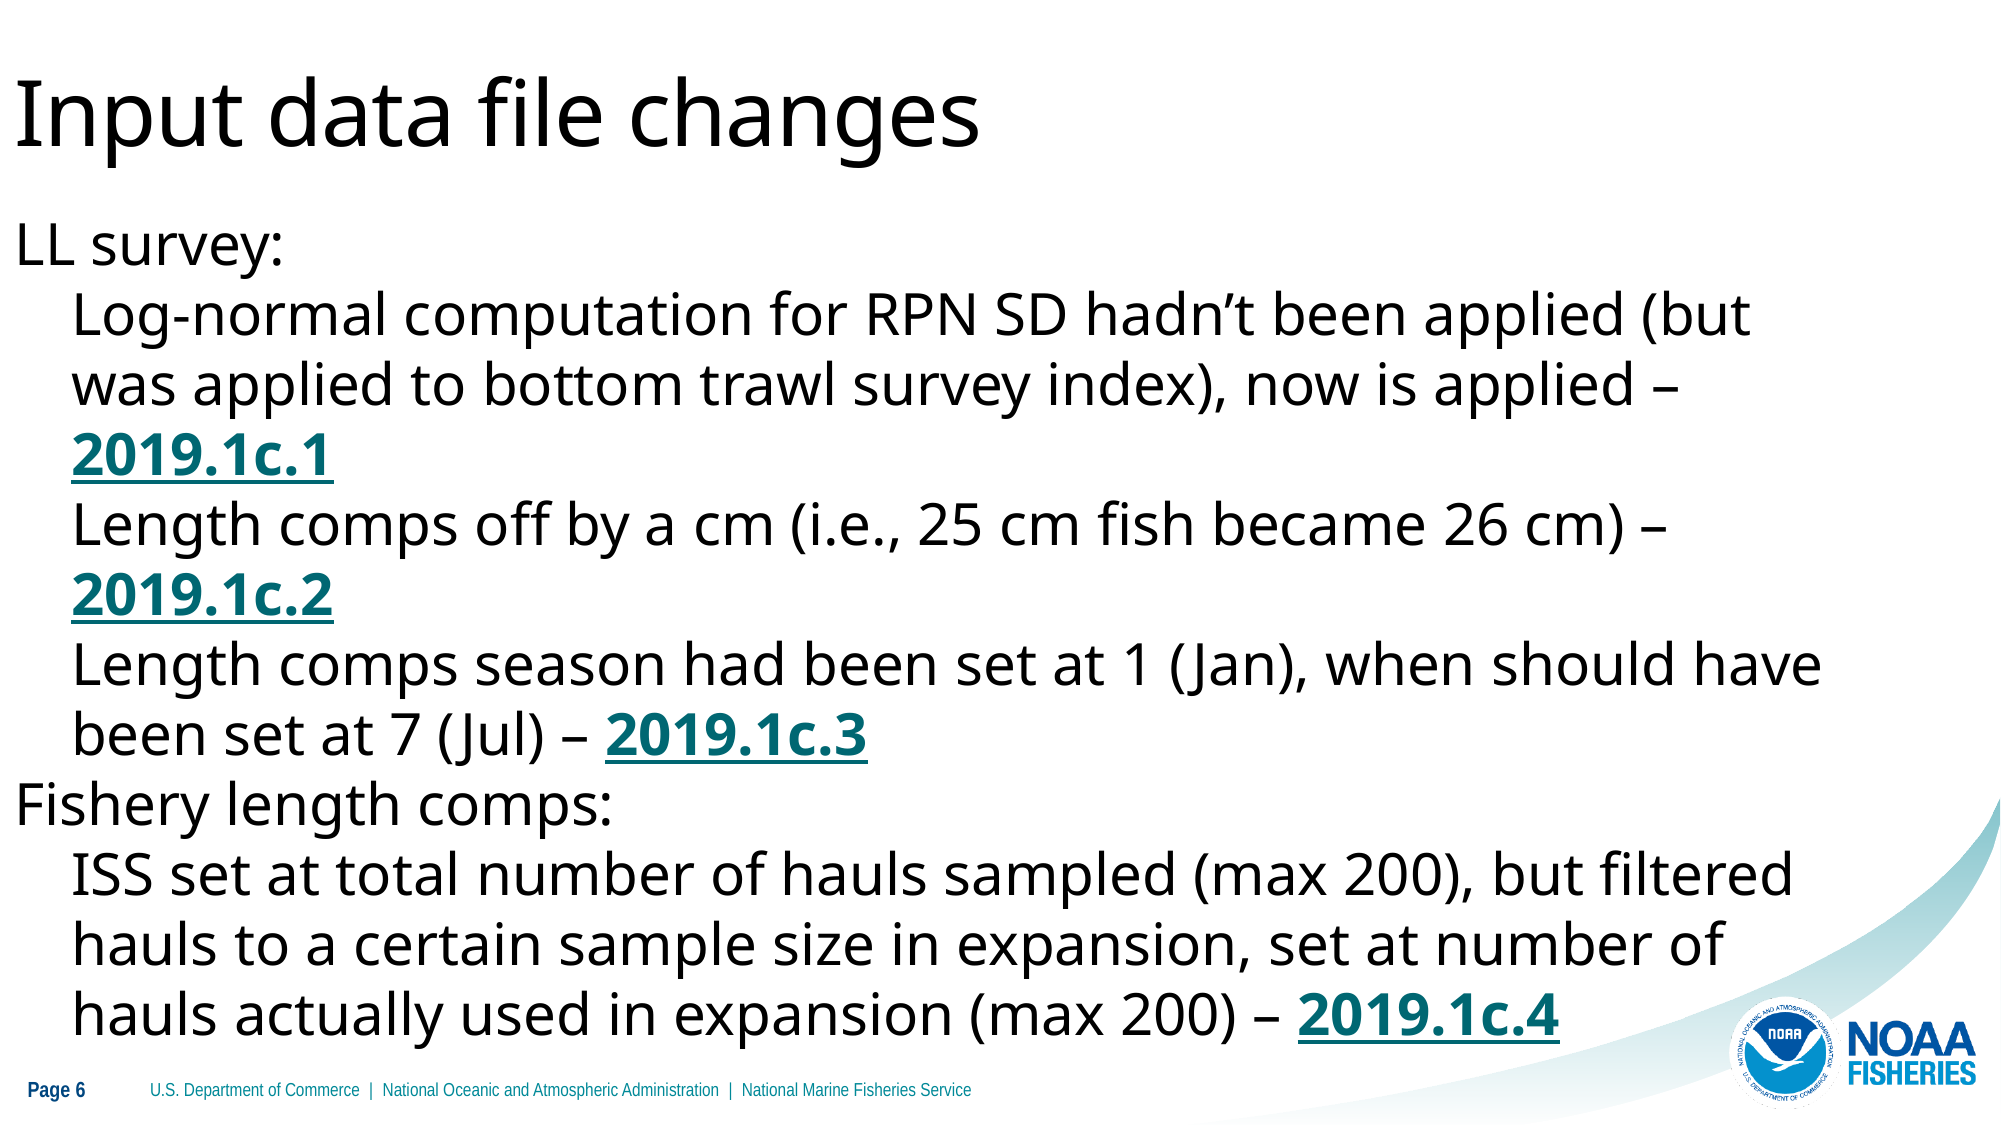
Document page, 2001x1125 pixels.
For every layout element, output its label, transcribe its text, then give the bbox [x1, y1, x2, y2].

picture [1966, 1065, 1976, 1073]
title Input data file changes [0, 59, 1725, 199]
list LL survey: Log-normal computation for RPN SD hadn’t been applied (but was applied to bottom trawl survey index), now is applied – 2019.1c.1 Length comps off by a cm (i.e., 25 cm fish became 26 cm) – 2019.1c.2 Length comps season had been set at 1 (Jan), when should have been set at 7 (Jul) – 2019.1c.3 Fishery length comps: ISS set at total number of hauls sampled (max 200), but filtered hauls to a certain sample size in expansion, set at number of hauls actually used in expansion (max 200) – 2019.1c.4 [0, 199, 1883, 914]
picture [1729, 996, 1976, 1109]
